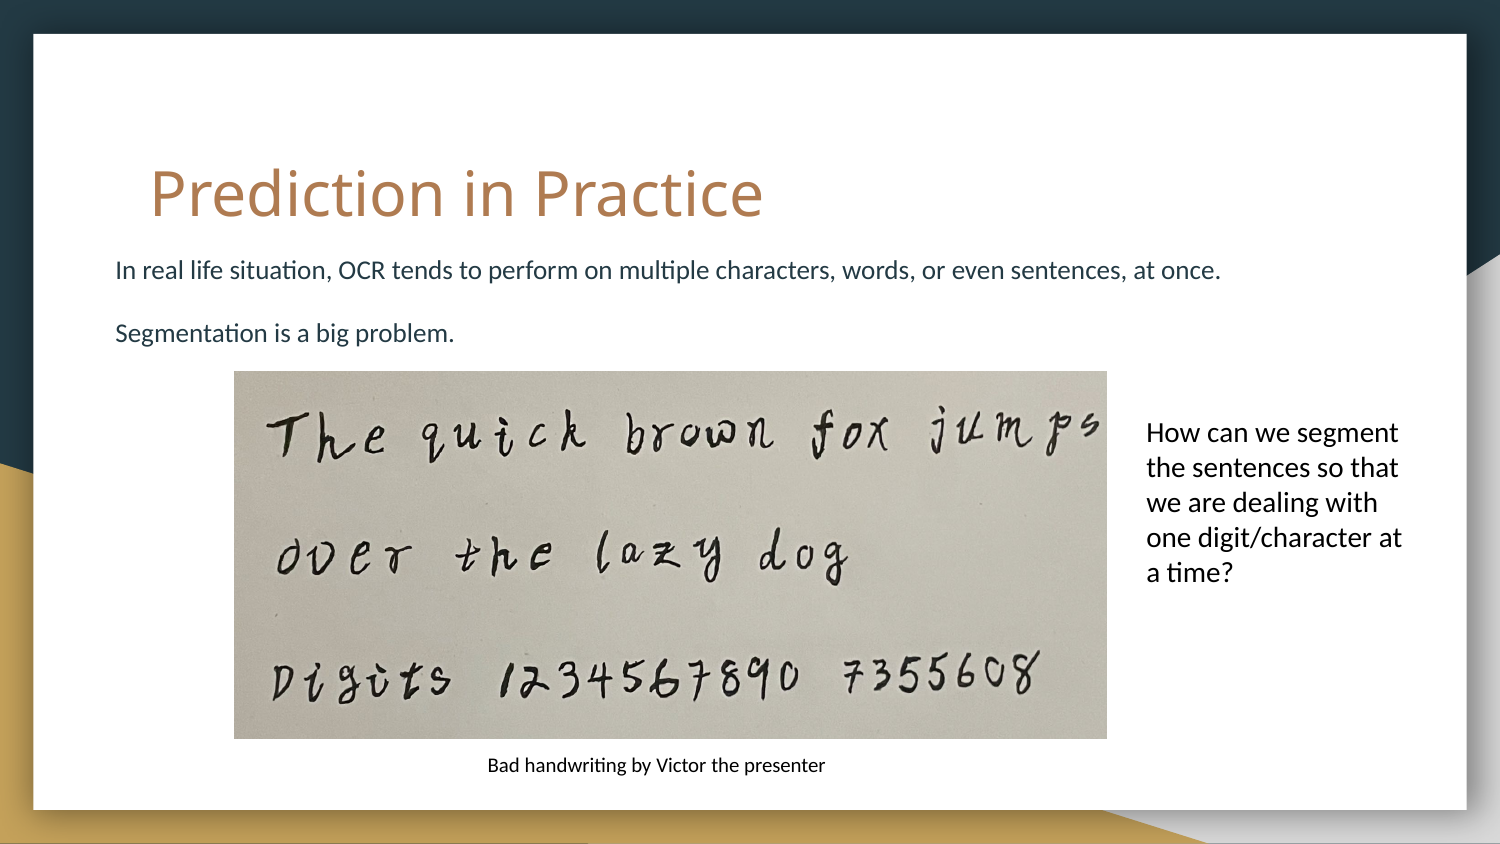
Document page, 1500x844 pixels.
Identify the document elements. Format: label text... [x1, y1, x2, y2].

text_box How can we segment the sentences so that we are dealing with one digit/character at a time? [1131, 398, 1437, 604]
text_box Bad handwriting by Victor the presenter [472, 747, 869, 789]
title Prediction in Practice [134, 138, 1366, 296]
picture [234, 371, 1107, 739]
list In real life situation, OCR tends to perform on multiple characters, words, or even sentences, at once. Segmentation is a big problem. [100, 233, 1332, 635]
